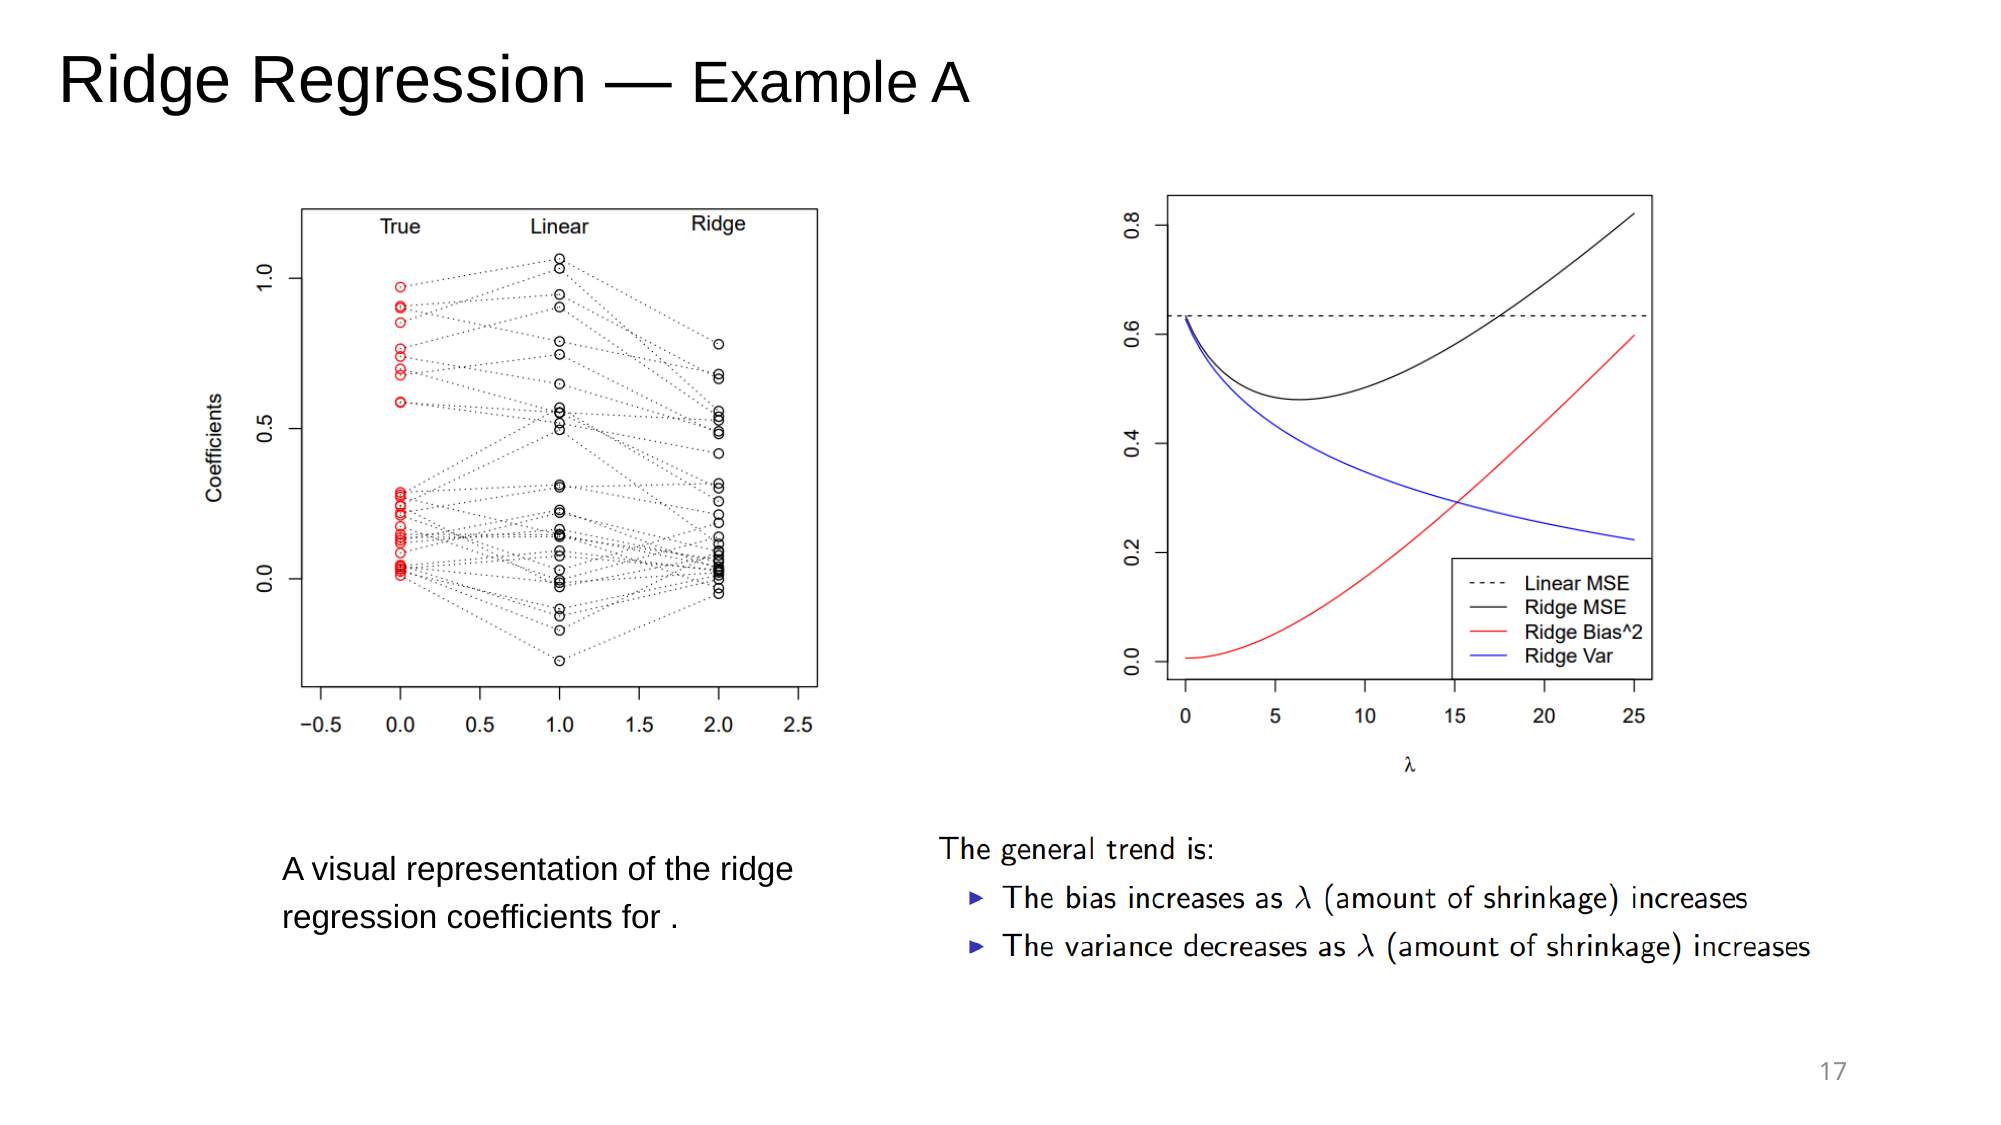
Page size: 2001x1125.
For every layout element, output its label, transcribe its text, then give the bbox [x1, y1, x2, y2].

picture [1084, 169, 1672, 790]
picture [929, 821, 1827, 976]
text_box Ridge Regression — Example A [56, 0, 1848, 117]
picture [188, 190, 832, 753]
slide_number 17 [1412, 1042, 1863, 1103]
